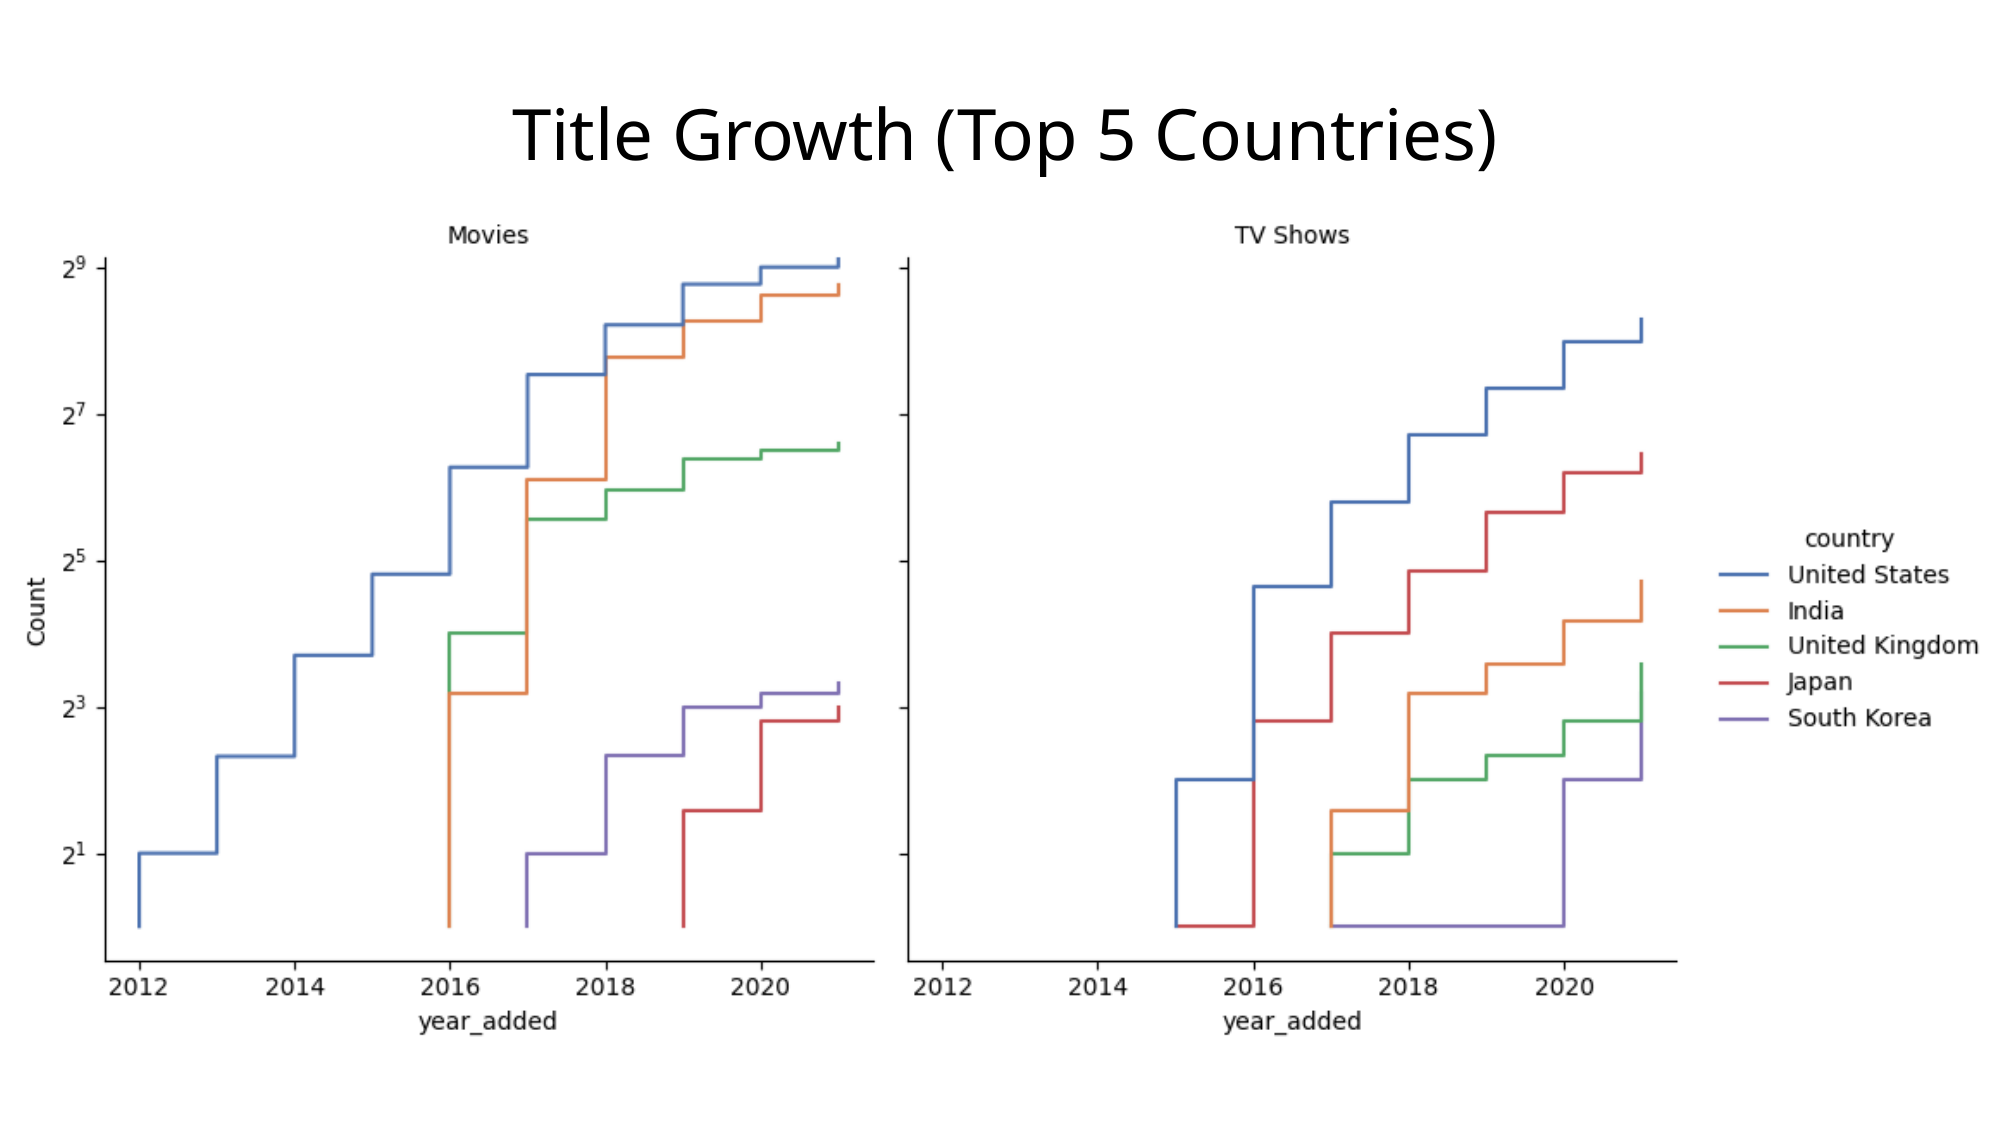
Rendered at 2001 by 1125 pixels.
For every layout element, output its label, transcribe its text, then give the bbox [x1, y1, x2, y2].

title Title Growth (Top 5 Countries) [143, 28, 1869, 197]
picture [0, 199, 2000, 1061]
